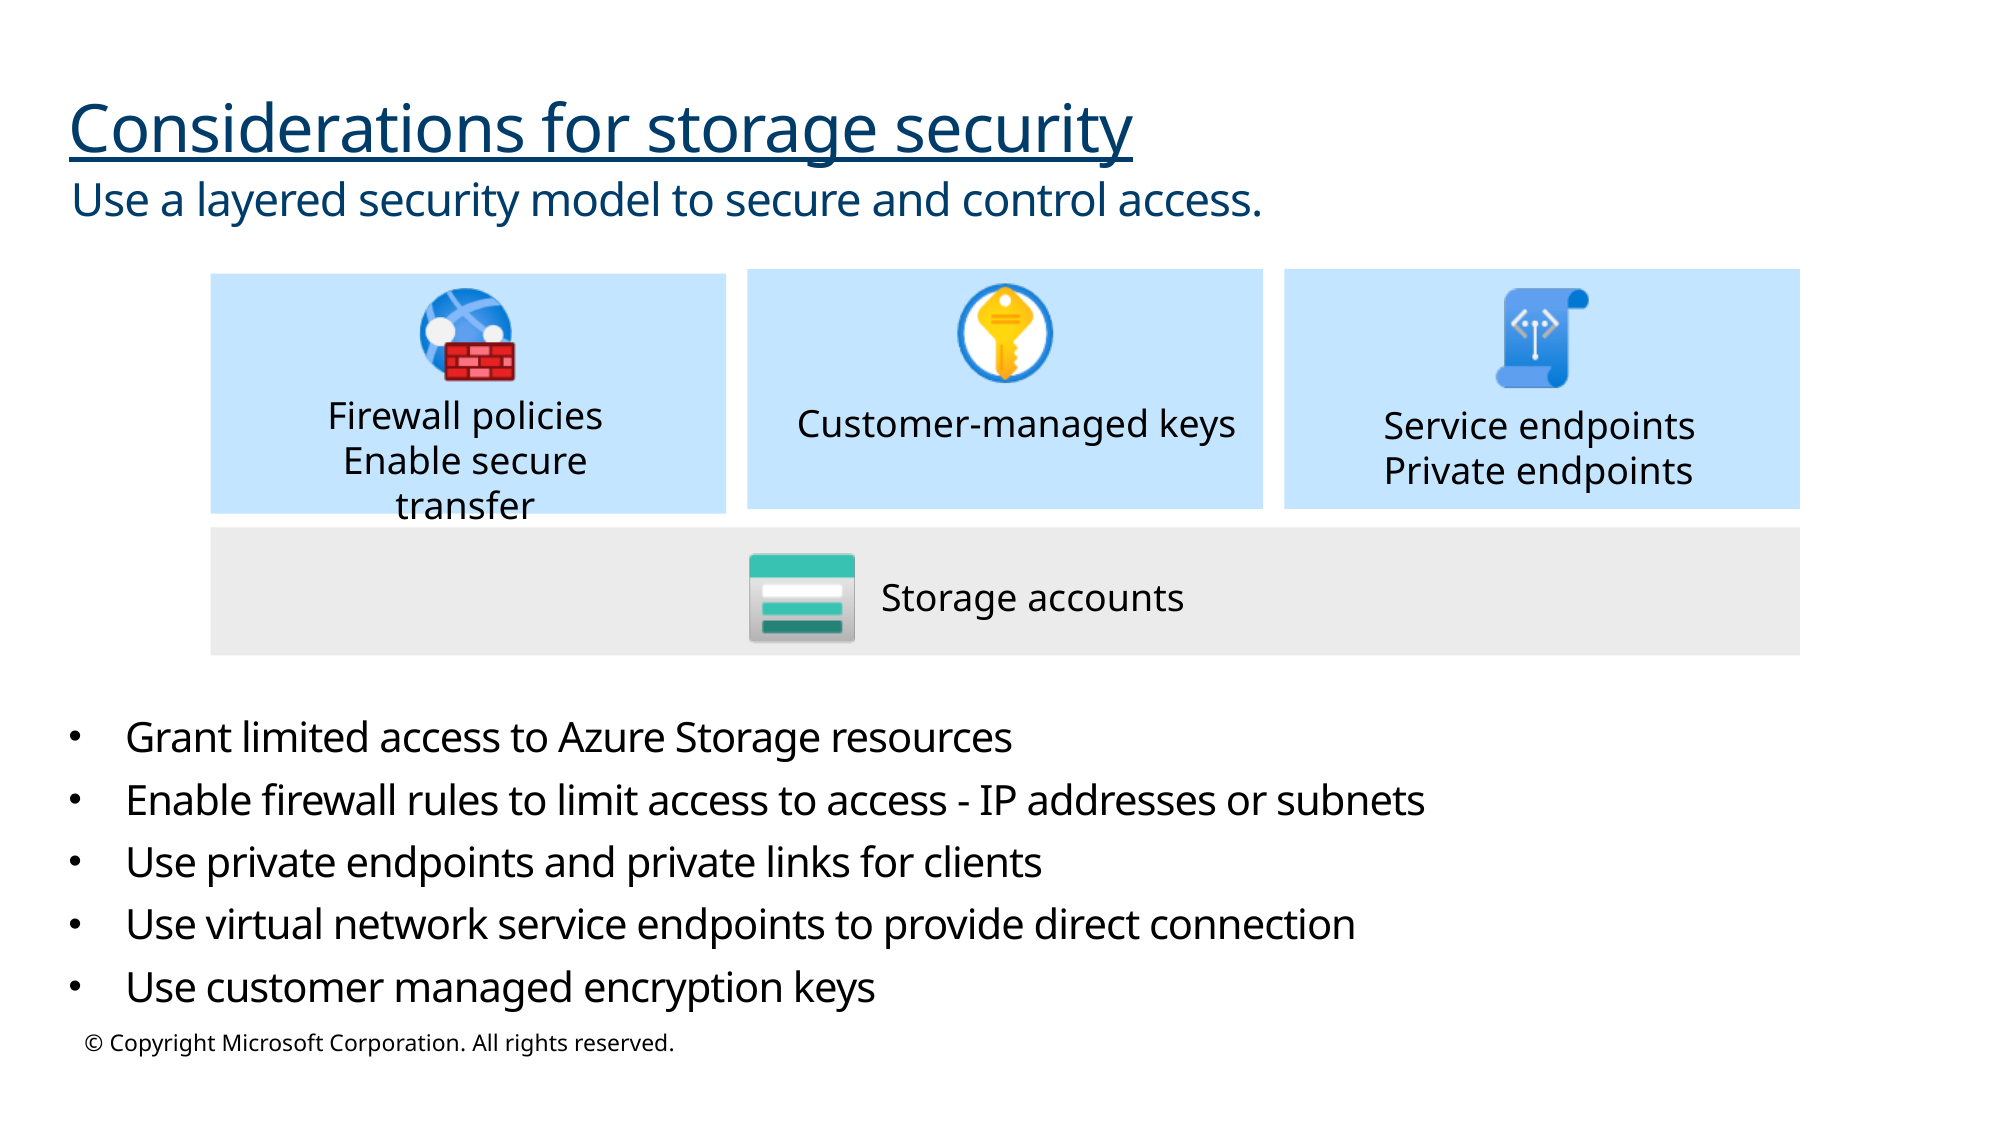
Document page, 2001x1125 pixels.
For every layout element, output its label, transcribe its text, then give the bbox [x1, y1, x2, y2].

title Considerations for storage security [68, 72, 1930, 178]
text_box Grant limited access to Azure Storage resources Enable firewall rules to limit access to access - IP addresses or subnets Use private endpoints and private links for clients Use virtual network service endpoints to provide direct connection Use customer managed encryption keys [68, 702, 1838, 1011]
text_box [210, 268, 1801, 656]
list Use a layered security model to secure and control access. [70, 163, 1932, 235]
